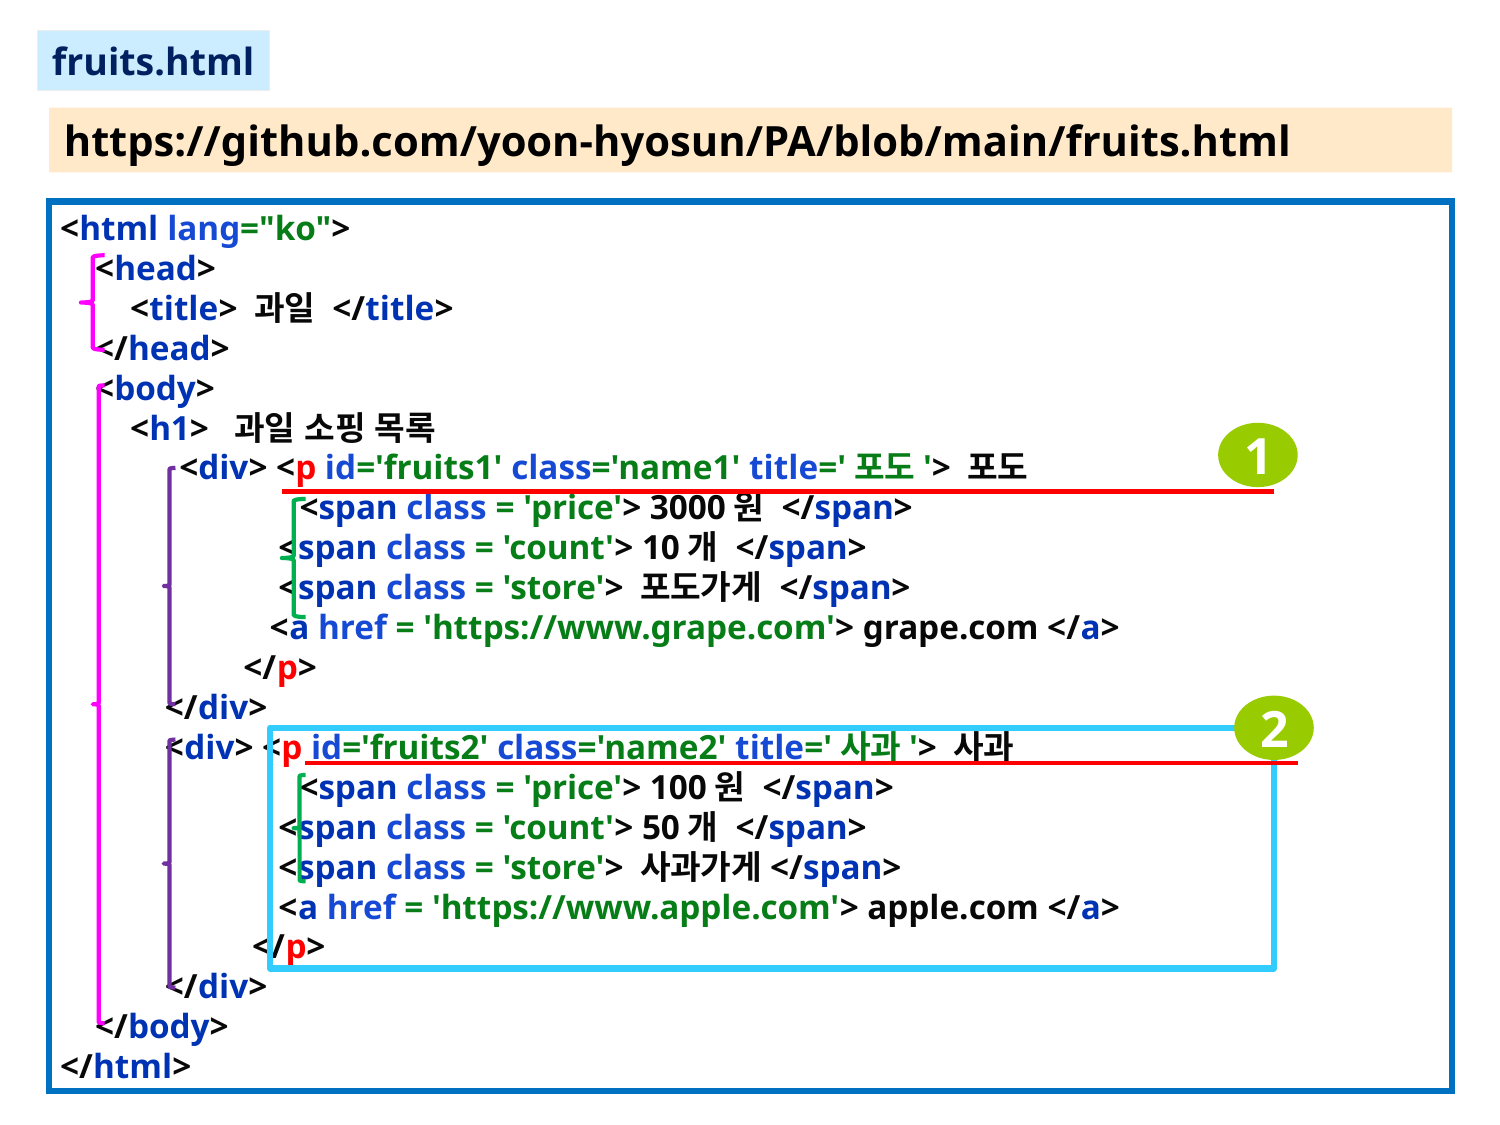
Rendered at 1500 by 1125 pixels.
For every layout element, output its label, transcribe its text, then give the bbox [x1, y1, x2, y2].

text_box https://github.com/yoon-hyosun/PA/blob/main/fruits.html [49, 107, 1453, 173]
text_box fruits.html [37, 30, 270, 91]
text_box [48, 195, 1453, 1097]
